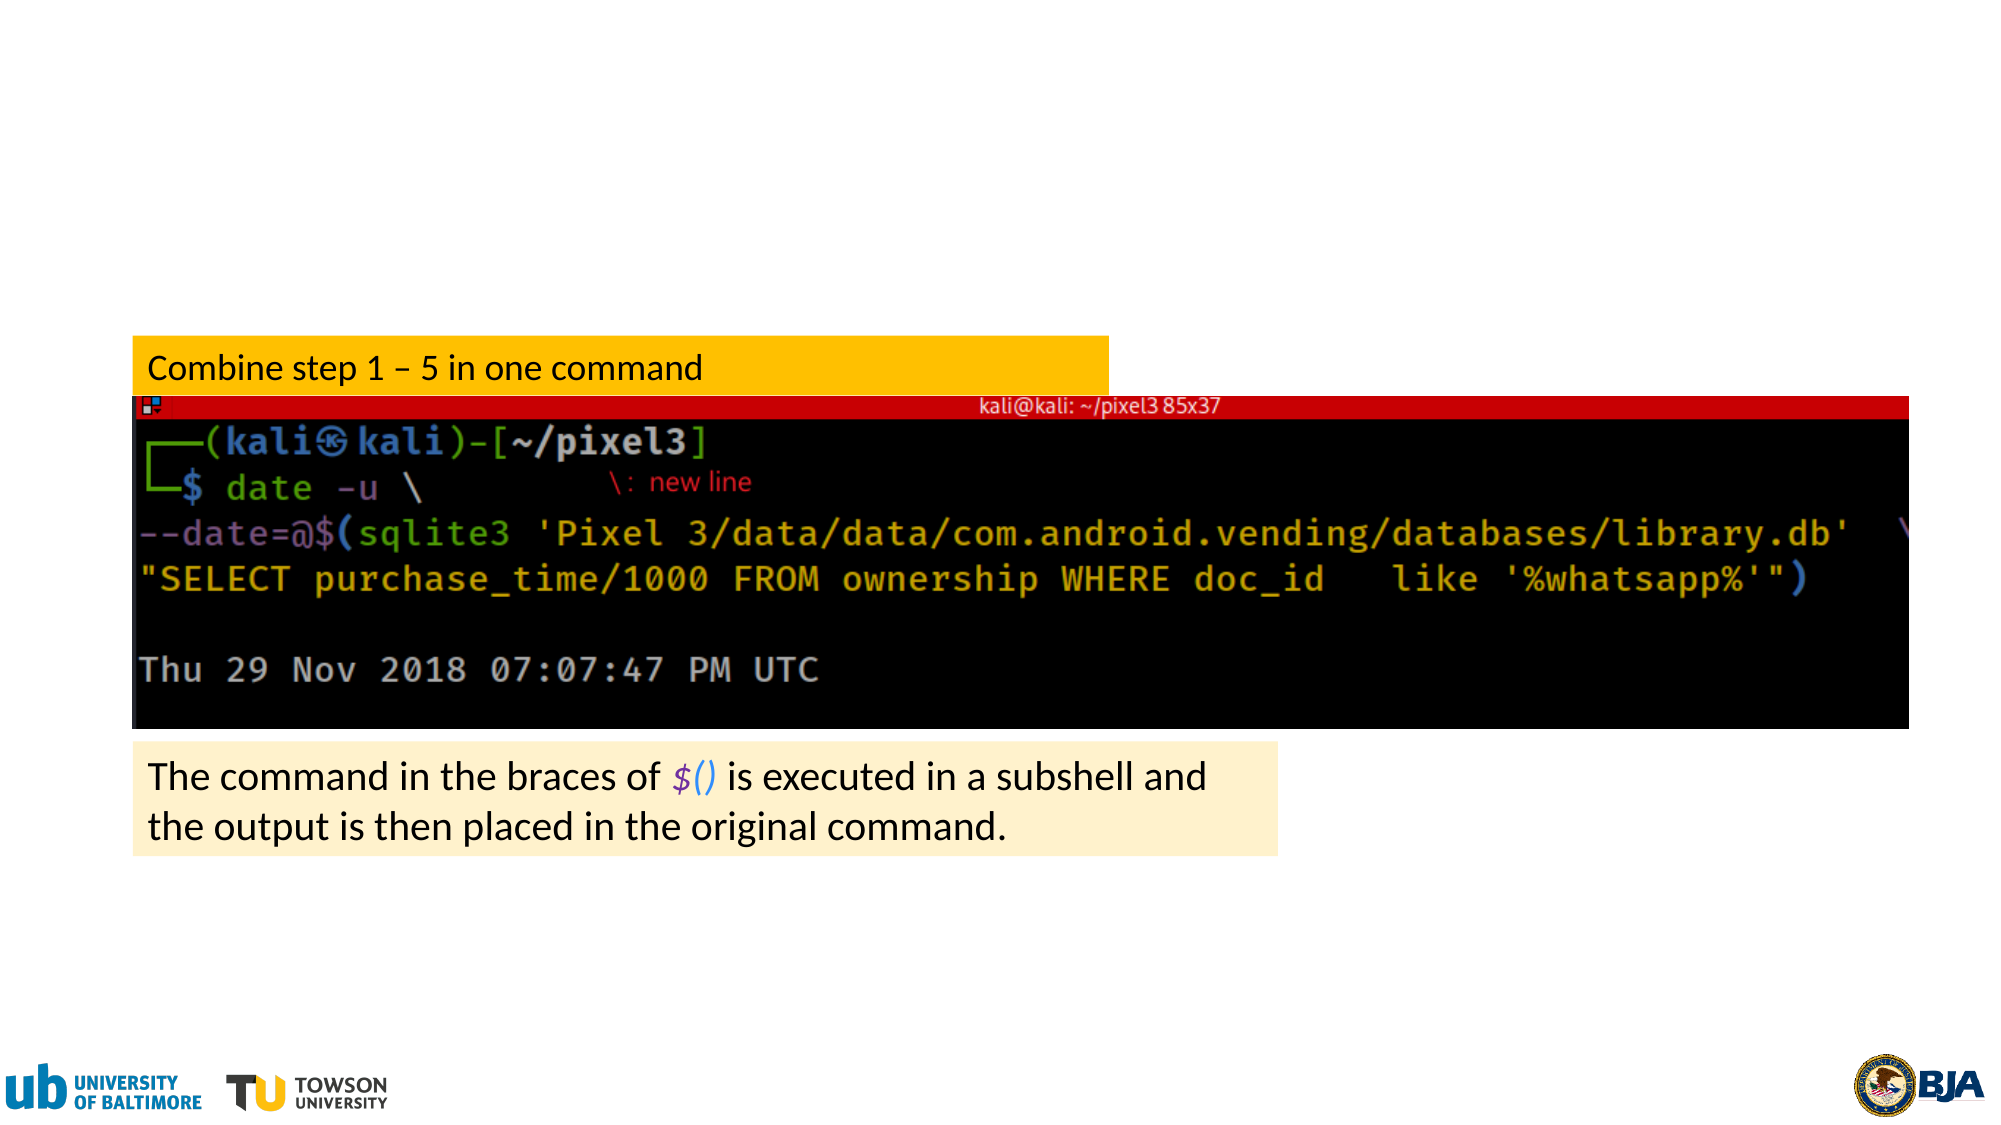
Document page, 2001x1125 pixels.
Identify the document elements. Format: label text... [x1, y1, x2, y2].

text_box Combine step 1 – 5 in one command [132, 335, 1109, 396]
picture [0, 1031, 407, 1125]
text_box The command in the braces of $() is executed in a subshell and the output is then placed in the original command. [132, 741, 1278, 857]
picture [132, 396, 1909, 729]
picture [1854, 1054, 1986, 1117]
